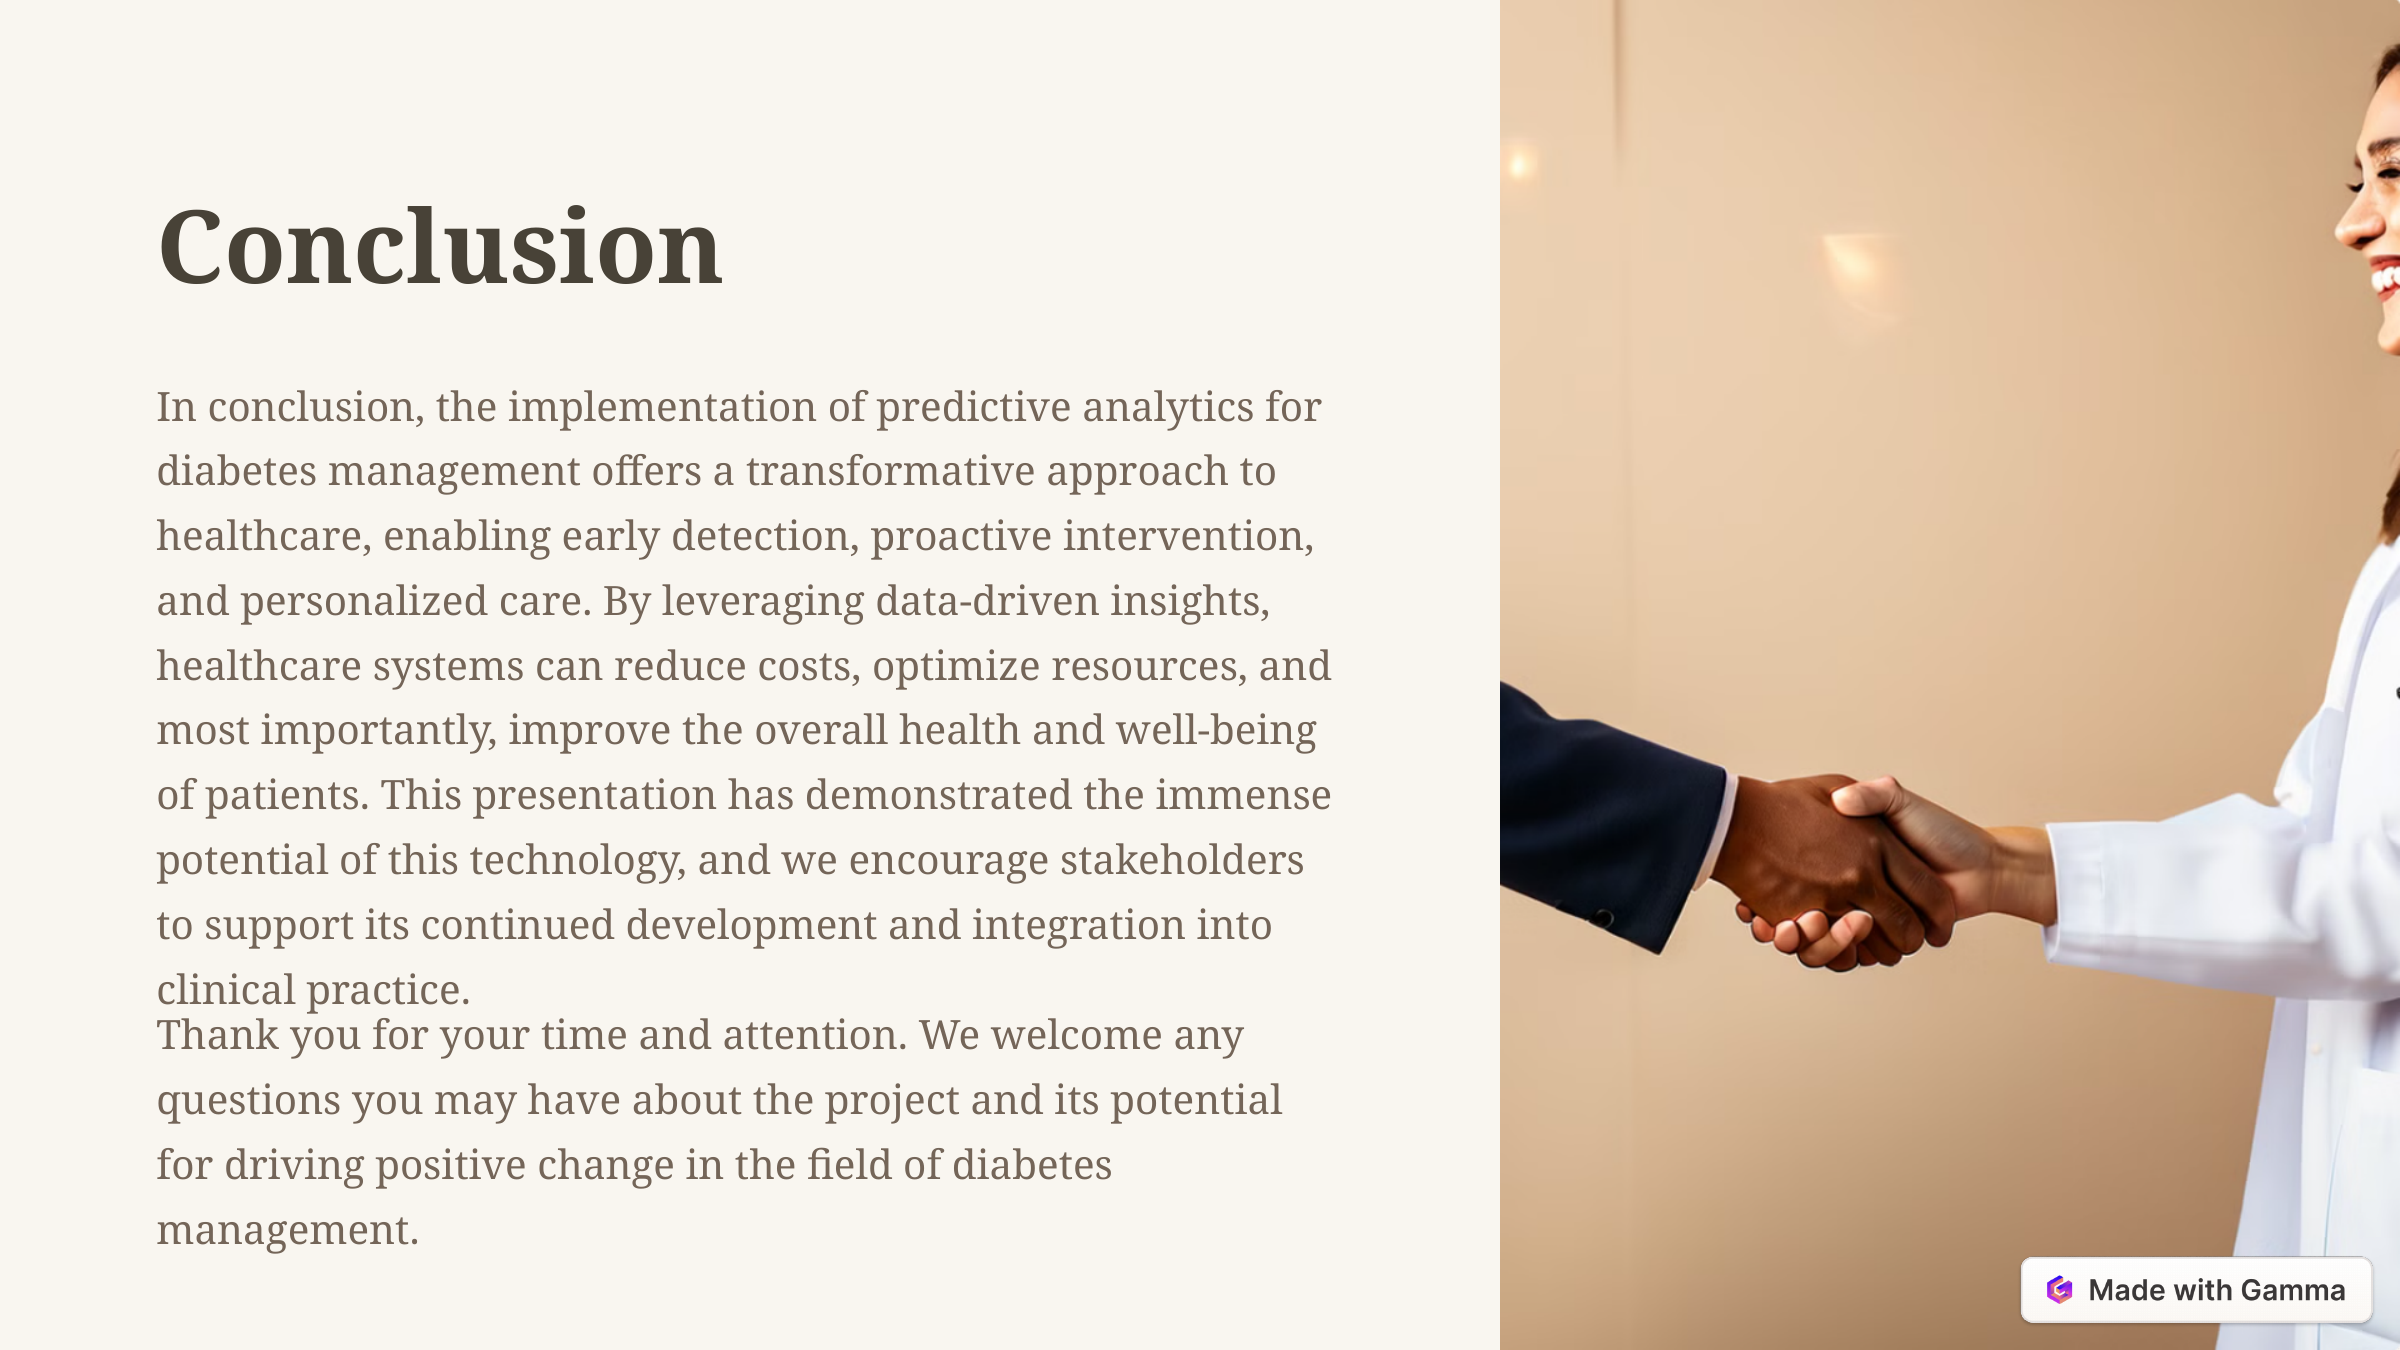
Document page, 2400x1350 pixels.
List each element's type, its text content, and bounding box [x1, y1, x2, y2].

text_box In conclusion, the implementation of predictive analytics for diabetes management offers a transformative approach to healthcare, enabling early detection, proactive intervention, and personalized care. By leveraging data-driven insights, healthcare systems can reduce costs, optimize resources, and most importantly, improve the overall health and well-being of patients. This presentation has demonstrated the immense potential of this technology, and we encourage stakeholders to support its continued development and integration into clinical practice. [141, 356, 1359, 941]
text_box [0, 0, 1499, 1350]
text_box Thank you for your time and attention. We welcome any questions you may have about the project and its potential for driving positive change in the field of diabetes management. [141, 985, 1359, 1181]
text_box Conclusion [141, 169, 1155, 297]
picture [1499, 0, 2400, 1350]
